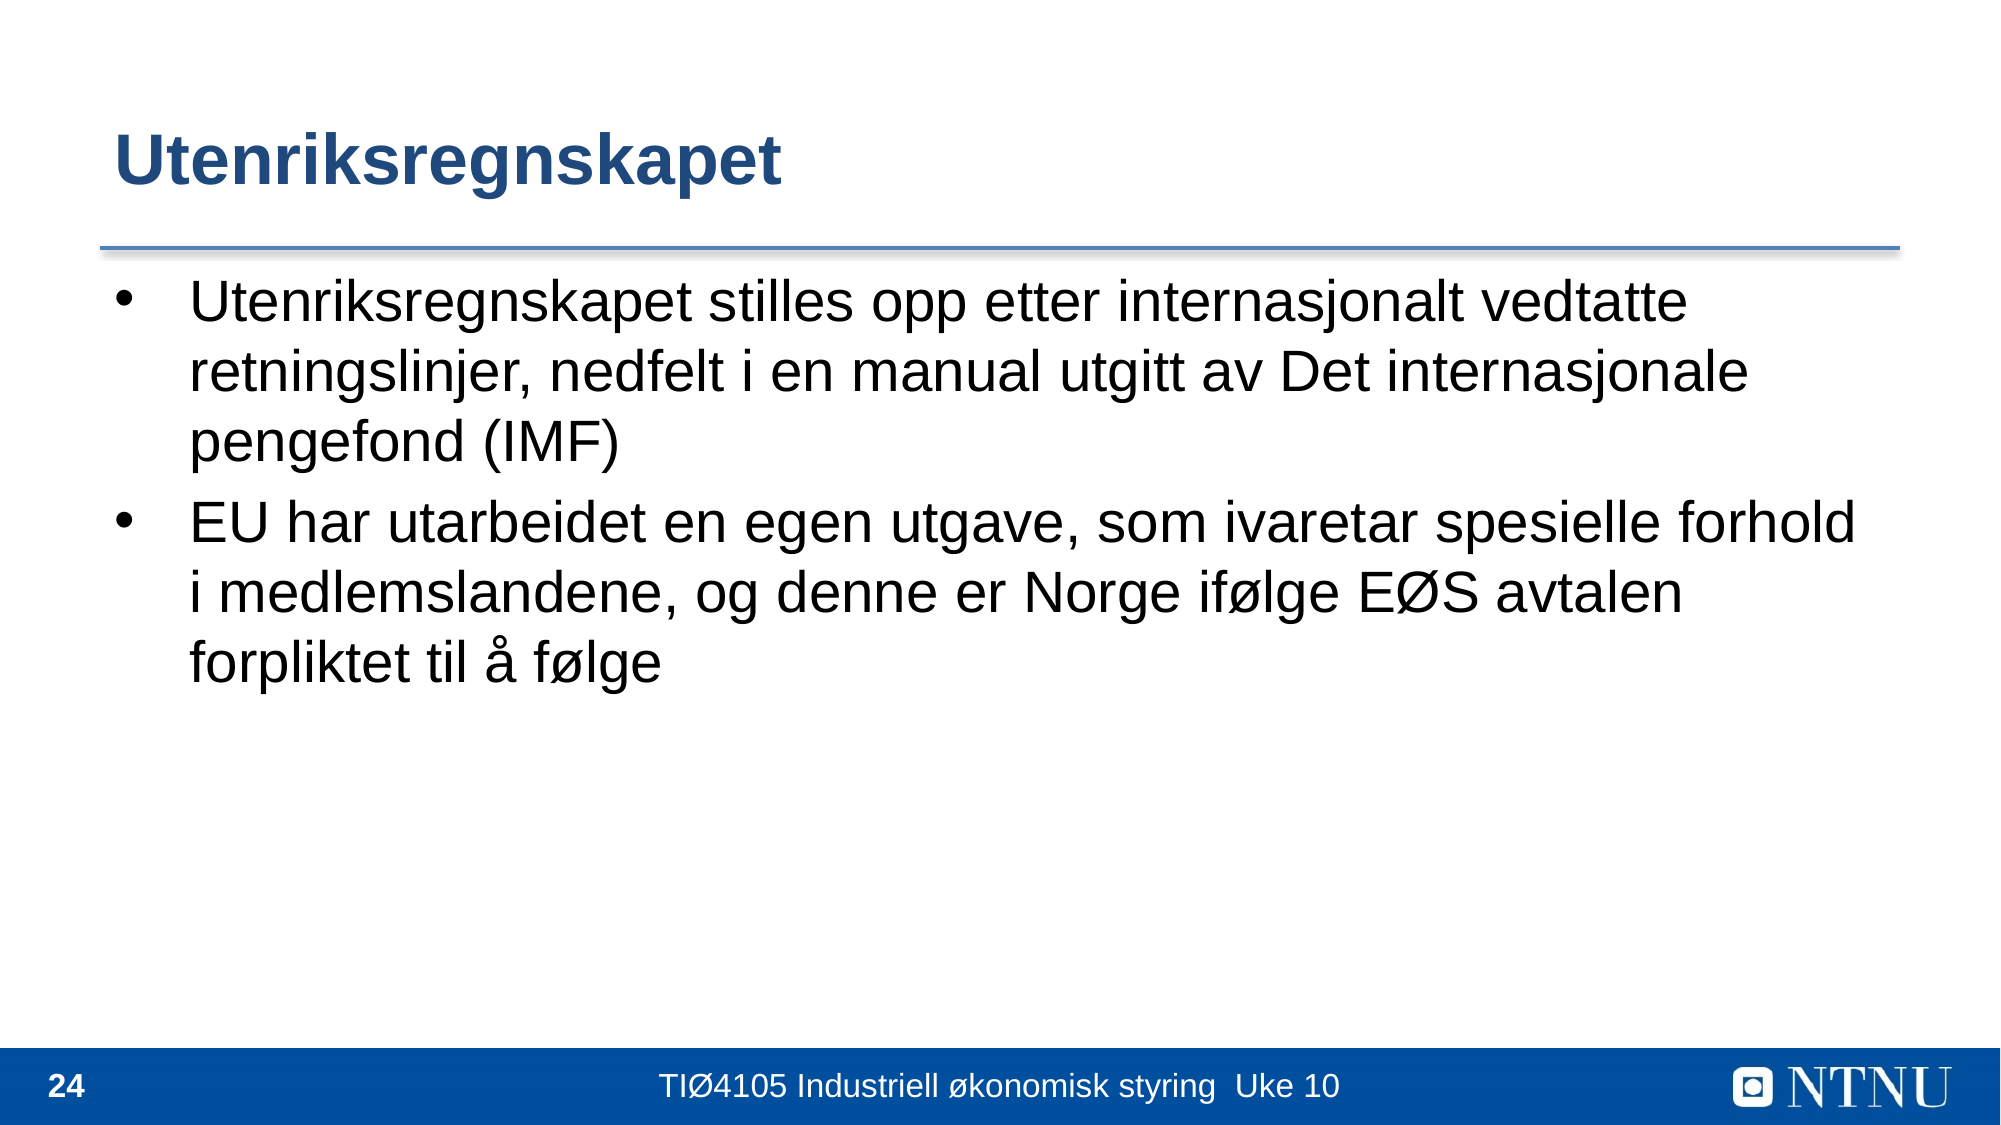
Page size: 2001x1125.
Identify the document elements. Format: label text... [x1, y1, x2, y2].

picture [0, 1048, 2001, 1125]
title Utenriksregnskapet [99, 19, 2000, 207]
slide_number 24 [0, 1053, 100, 1114]
list Utenriksregnskapet stilles opp etter internasjonalt vedtatte retningslinjer, nedfelt i en manual utgitt av Det internasjonale pengefond (IMF) EU har utarbeidet en egen utgave, som ivaretar spesielle forhold i medlemslandene, og denne er Norge ifølge EØS avtalen forpliktet til å følge [99, 255, 1900, 998]
footer TIØ4105 Industriell økonomisk styring Uke 10 [578, 1053, 1422, 1114]
